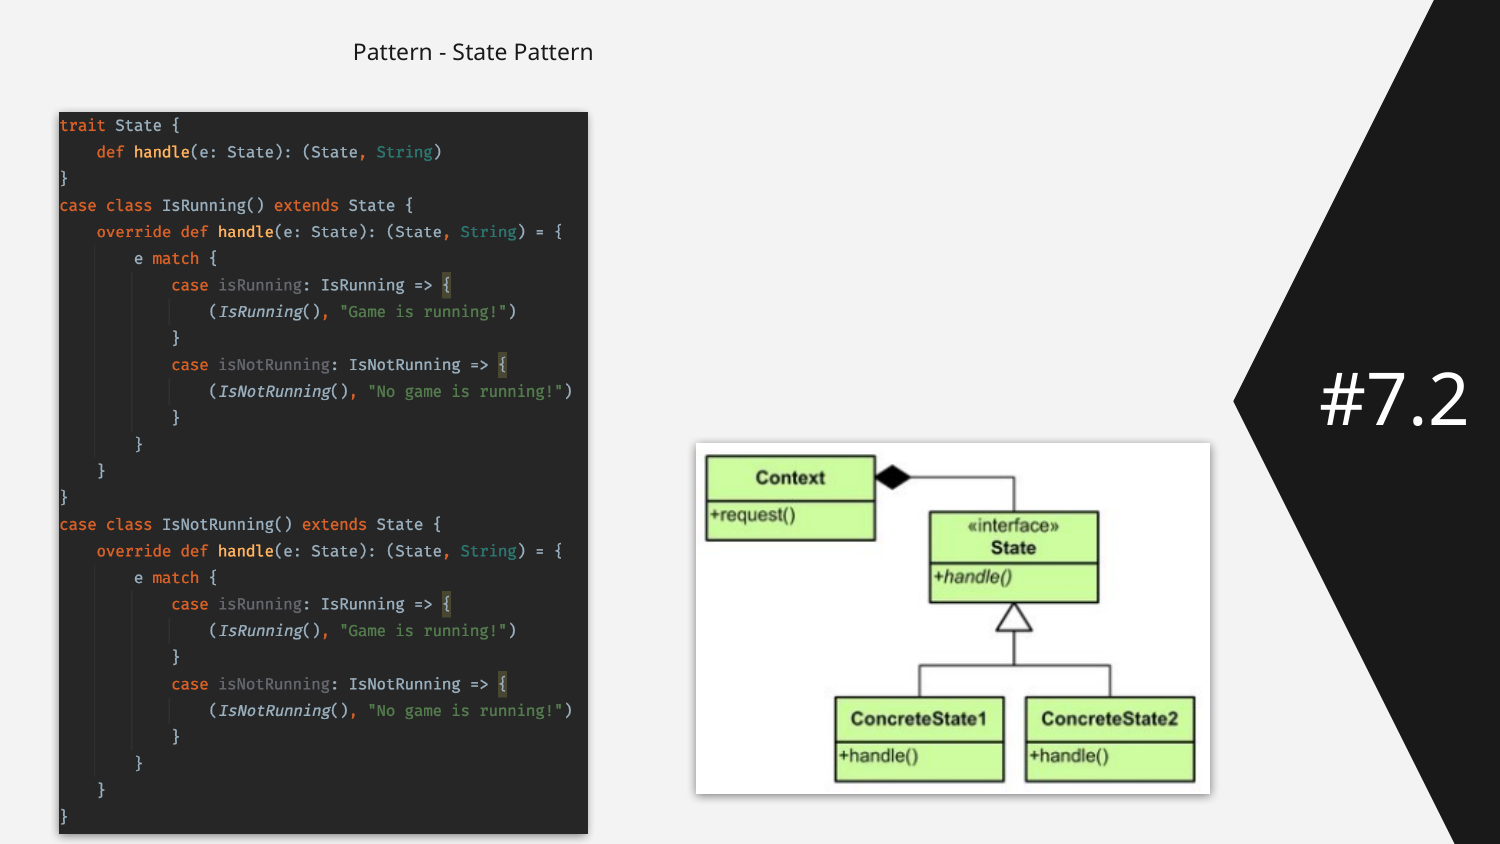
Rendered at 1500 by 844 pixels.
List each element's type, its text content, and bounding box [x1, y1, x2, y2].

picture [696, 442, 1211, 794]
title Pattern - State Pattern [337, 22, 1055, 136]
title #7.2 [1299, 348, 1485, 455]
picture [59, 112, 588, 835]
